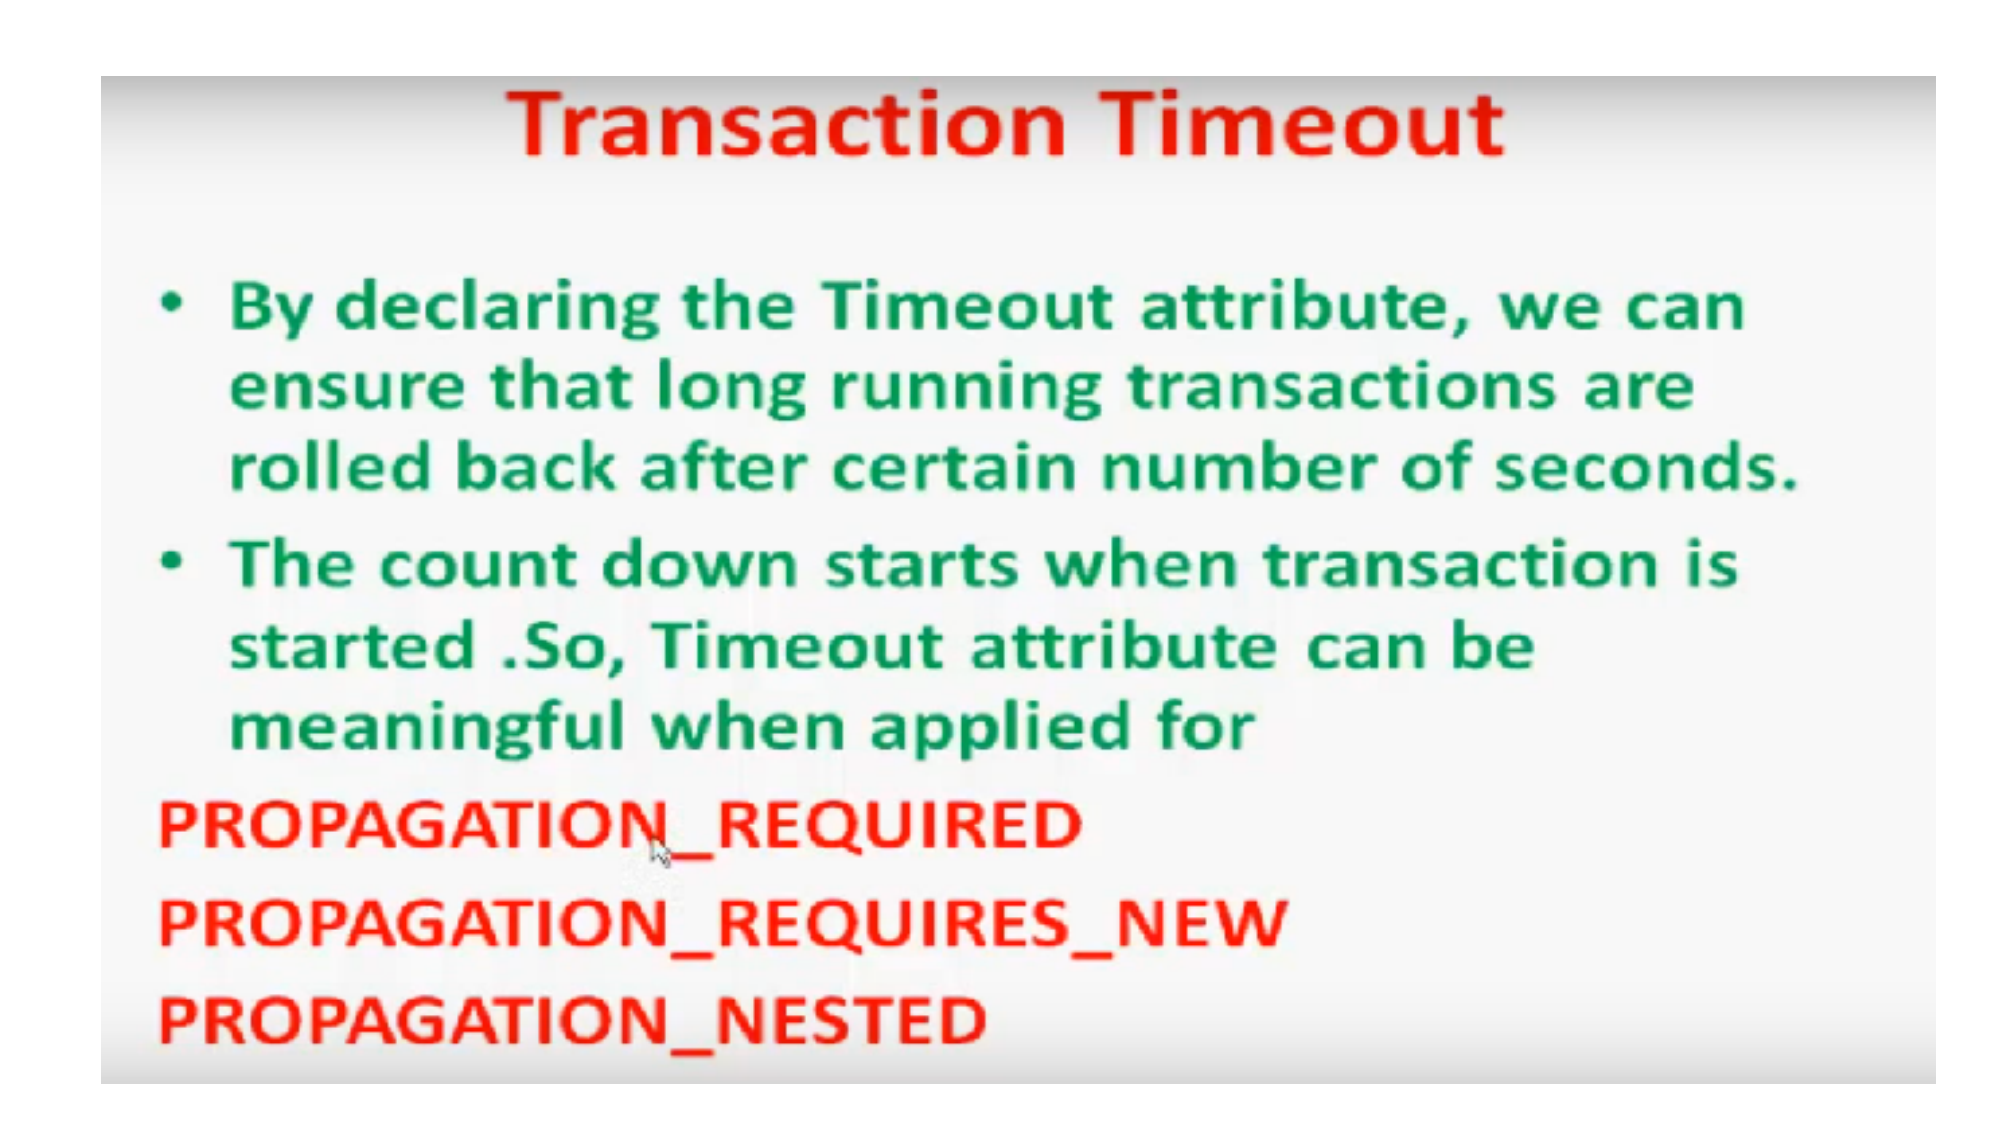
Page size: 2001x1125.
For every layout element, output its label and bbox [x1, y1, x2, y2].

picture [101, 76, 1936, 1084]
